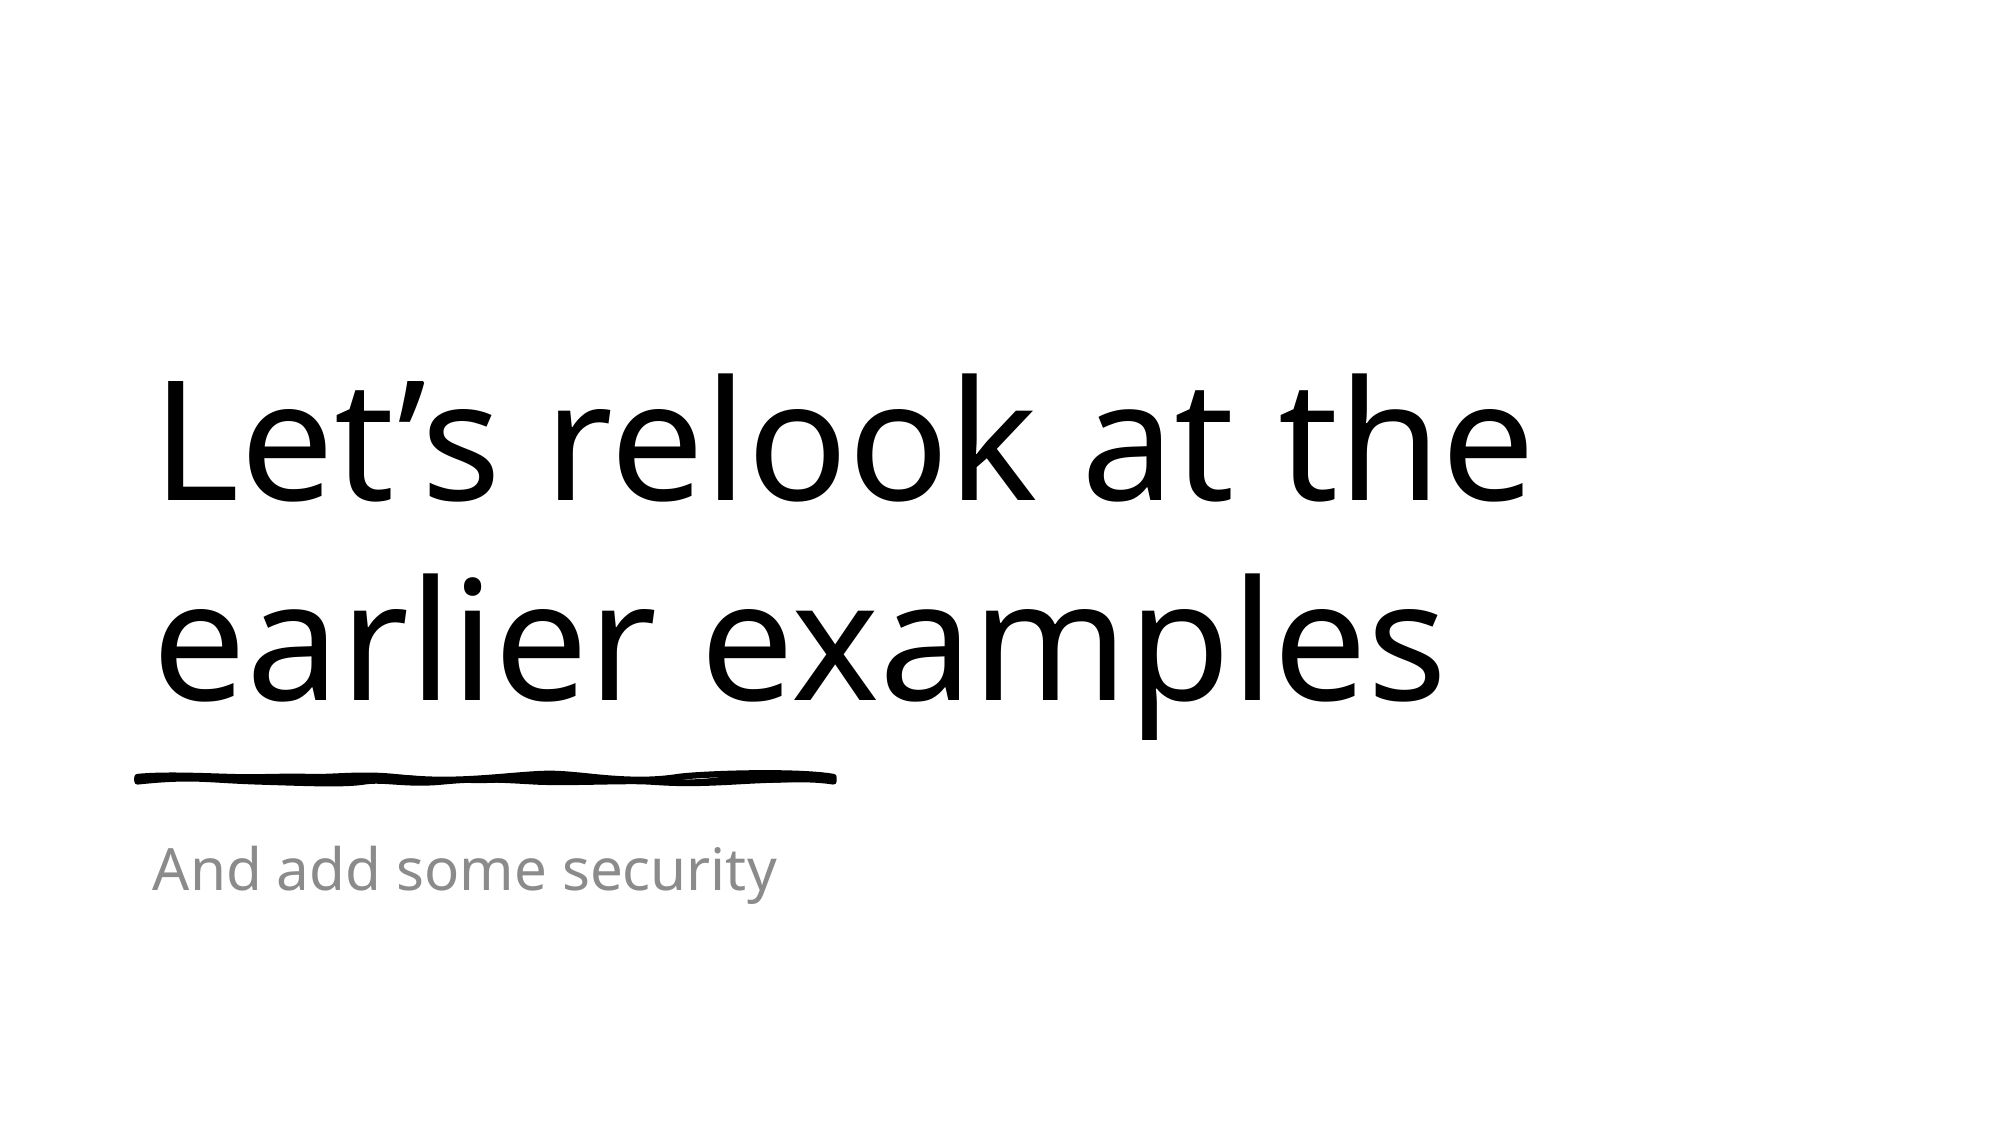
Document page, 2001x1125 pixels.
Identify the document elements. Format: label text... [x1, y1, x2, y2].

list And add some security [138, 817, 1863, 1002]
title Let’s relook at the earlier examples [138, 73, 1863, 741]
